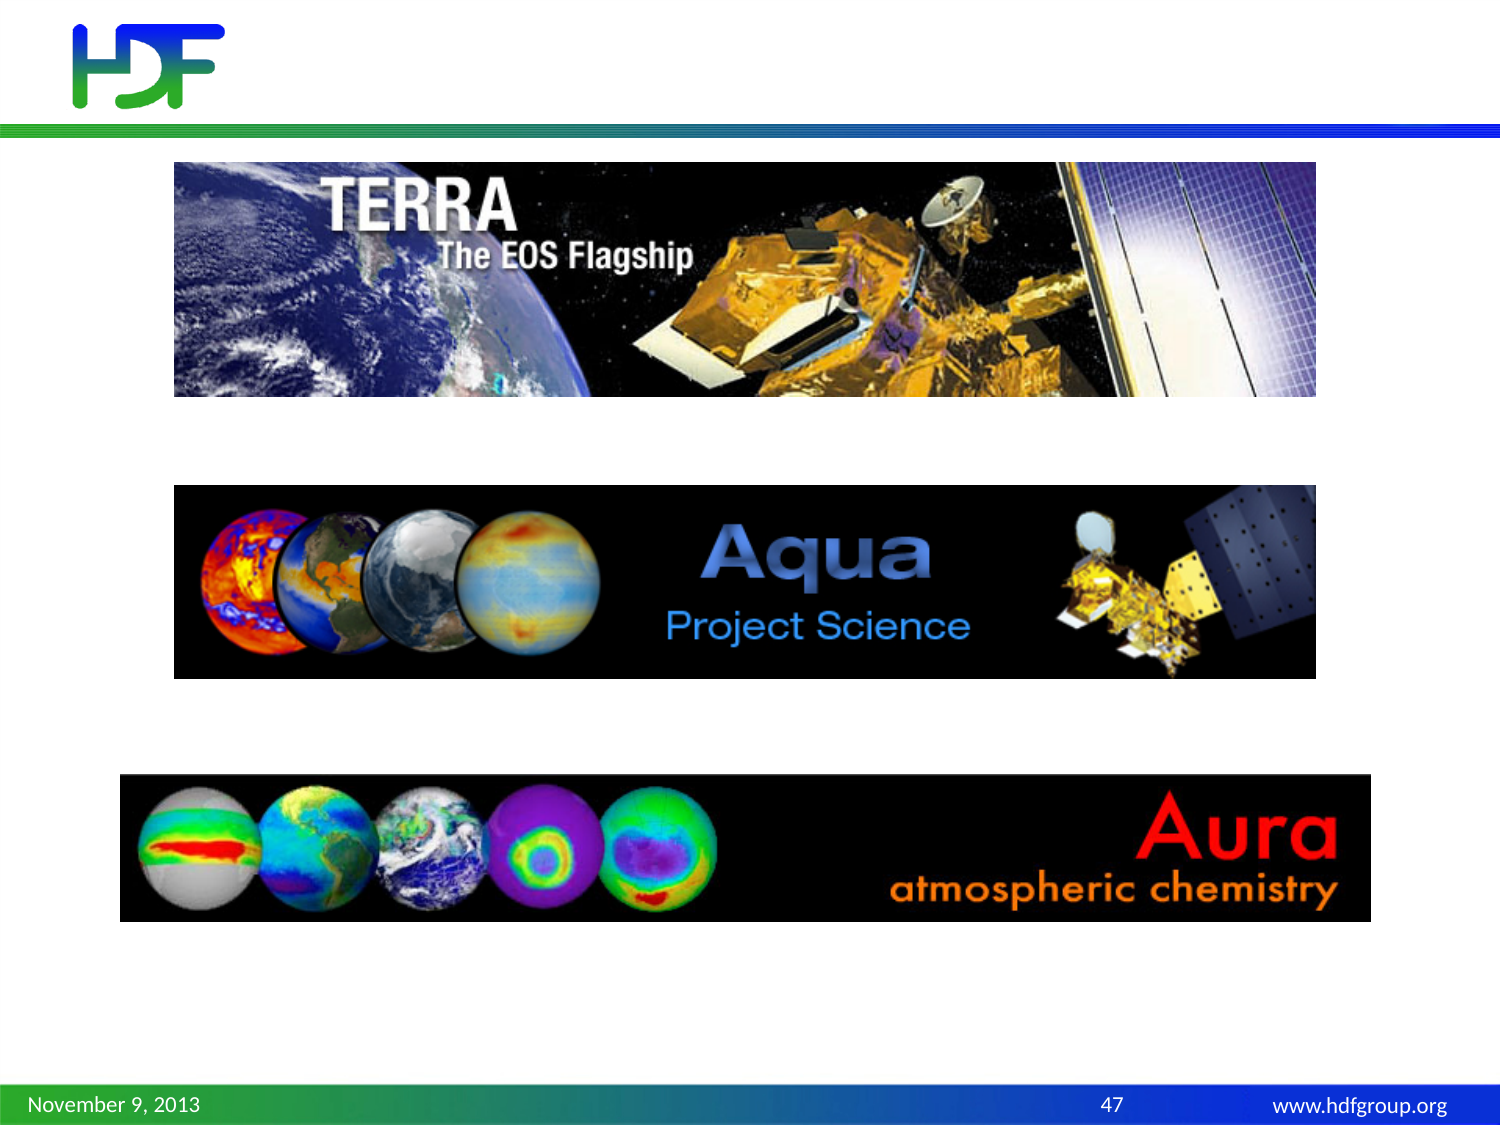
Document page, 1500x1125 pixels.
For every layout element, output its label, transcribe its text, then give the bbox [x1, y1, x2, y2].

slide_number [12, 1087, 713, 1125]
picture [0, 0, 1500, 1125]
slide_number 47 [1049, 1087, 1176, 1125]
